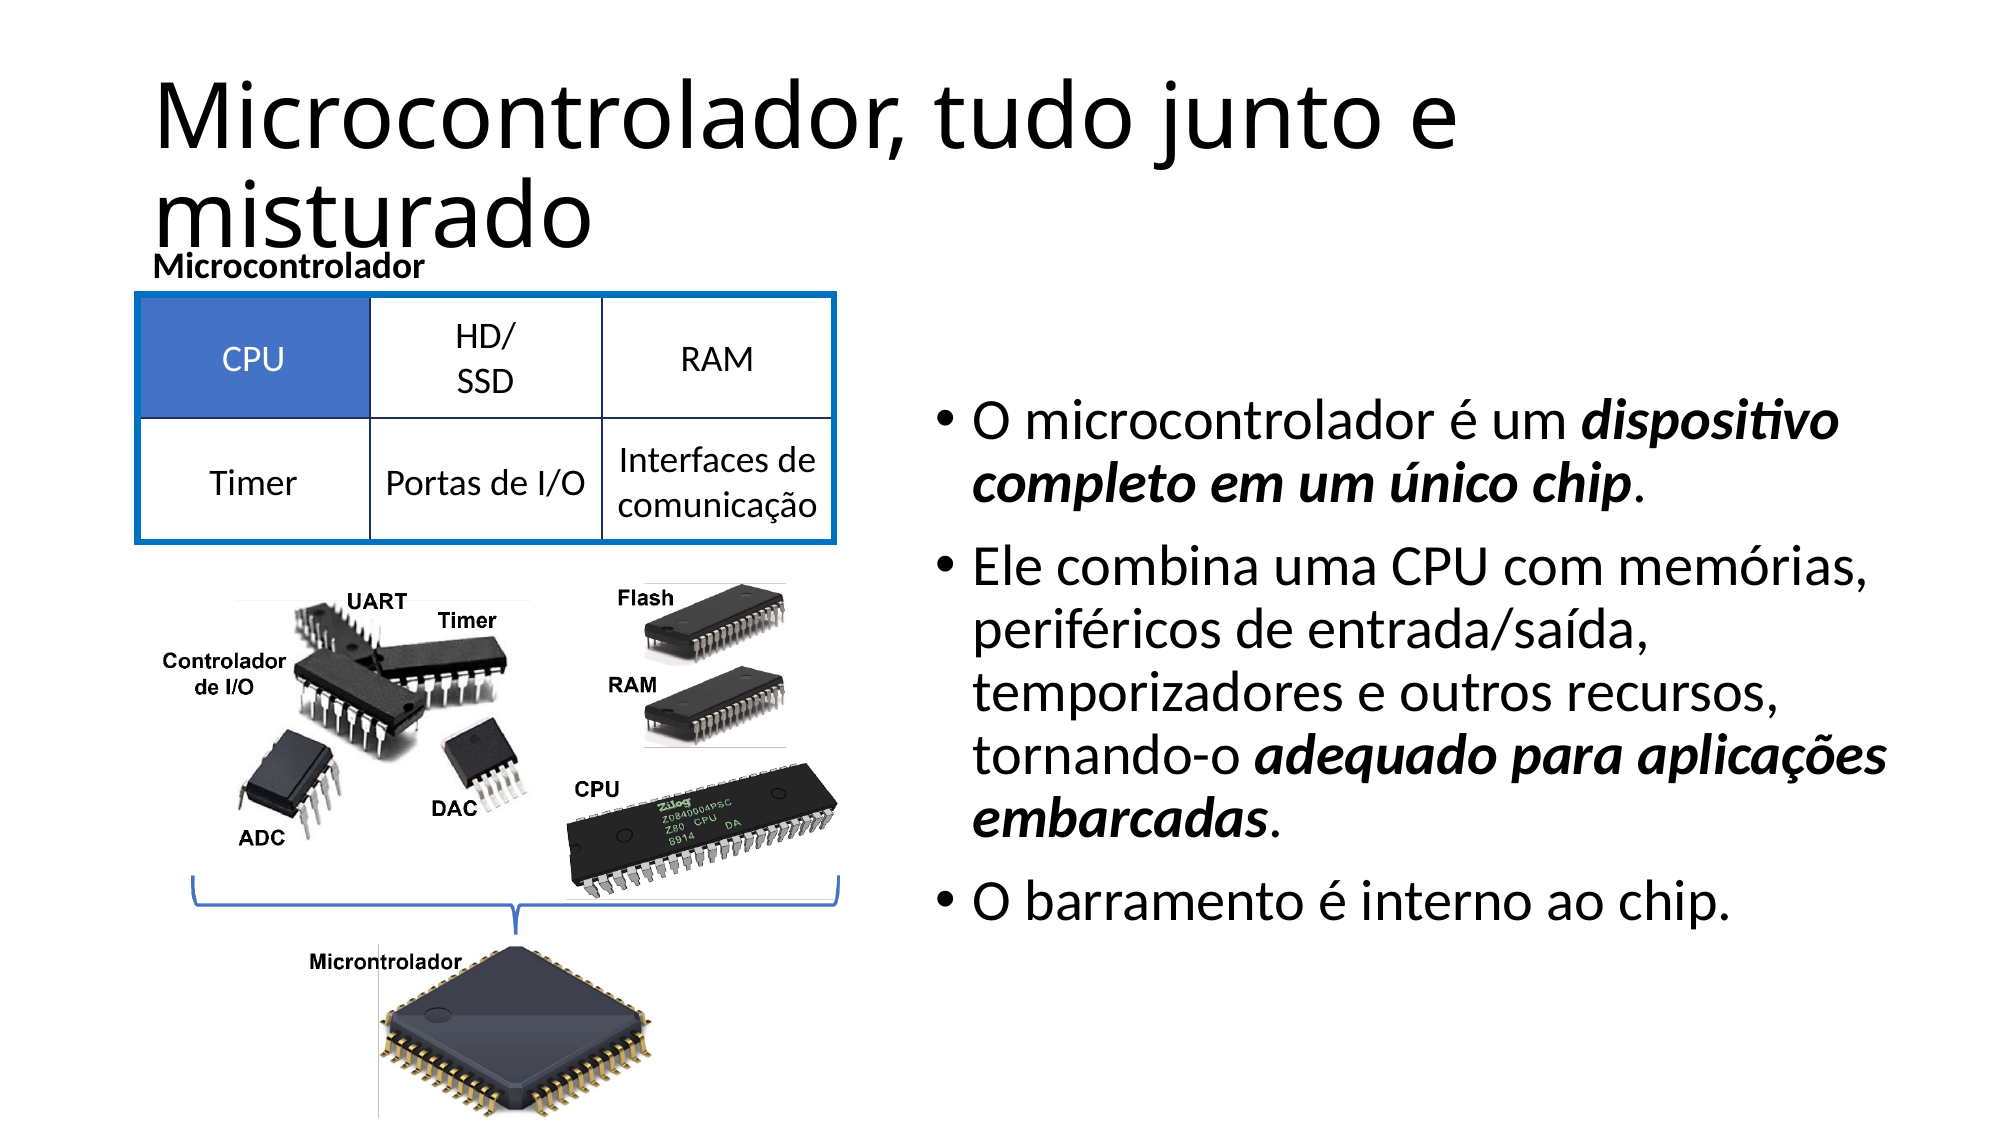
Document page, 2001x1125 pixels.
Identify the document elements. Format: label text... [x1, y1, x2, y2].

text_box Microcontrolador [137, 233, 834, 294]
title Microcontrolador, tudo junto e misturado [137, 59, 1863, 278]
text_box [137, 294, 834, 543]
list O microcontrolador é um dispositivo completo em um único chip. Ele combina uma CPU com memórias, periféricos de entrada/saída, temporizadores e outros recursos, tornando-o adequado para aplicações embarcadas. O barramento é interno ao chip. [920, 381, 1970, 1066]
picture [142, 577, 840, 1118]
